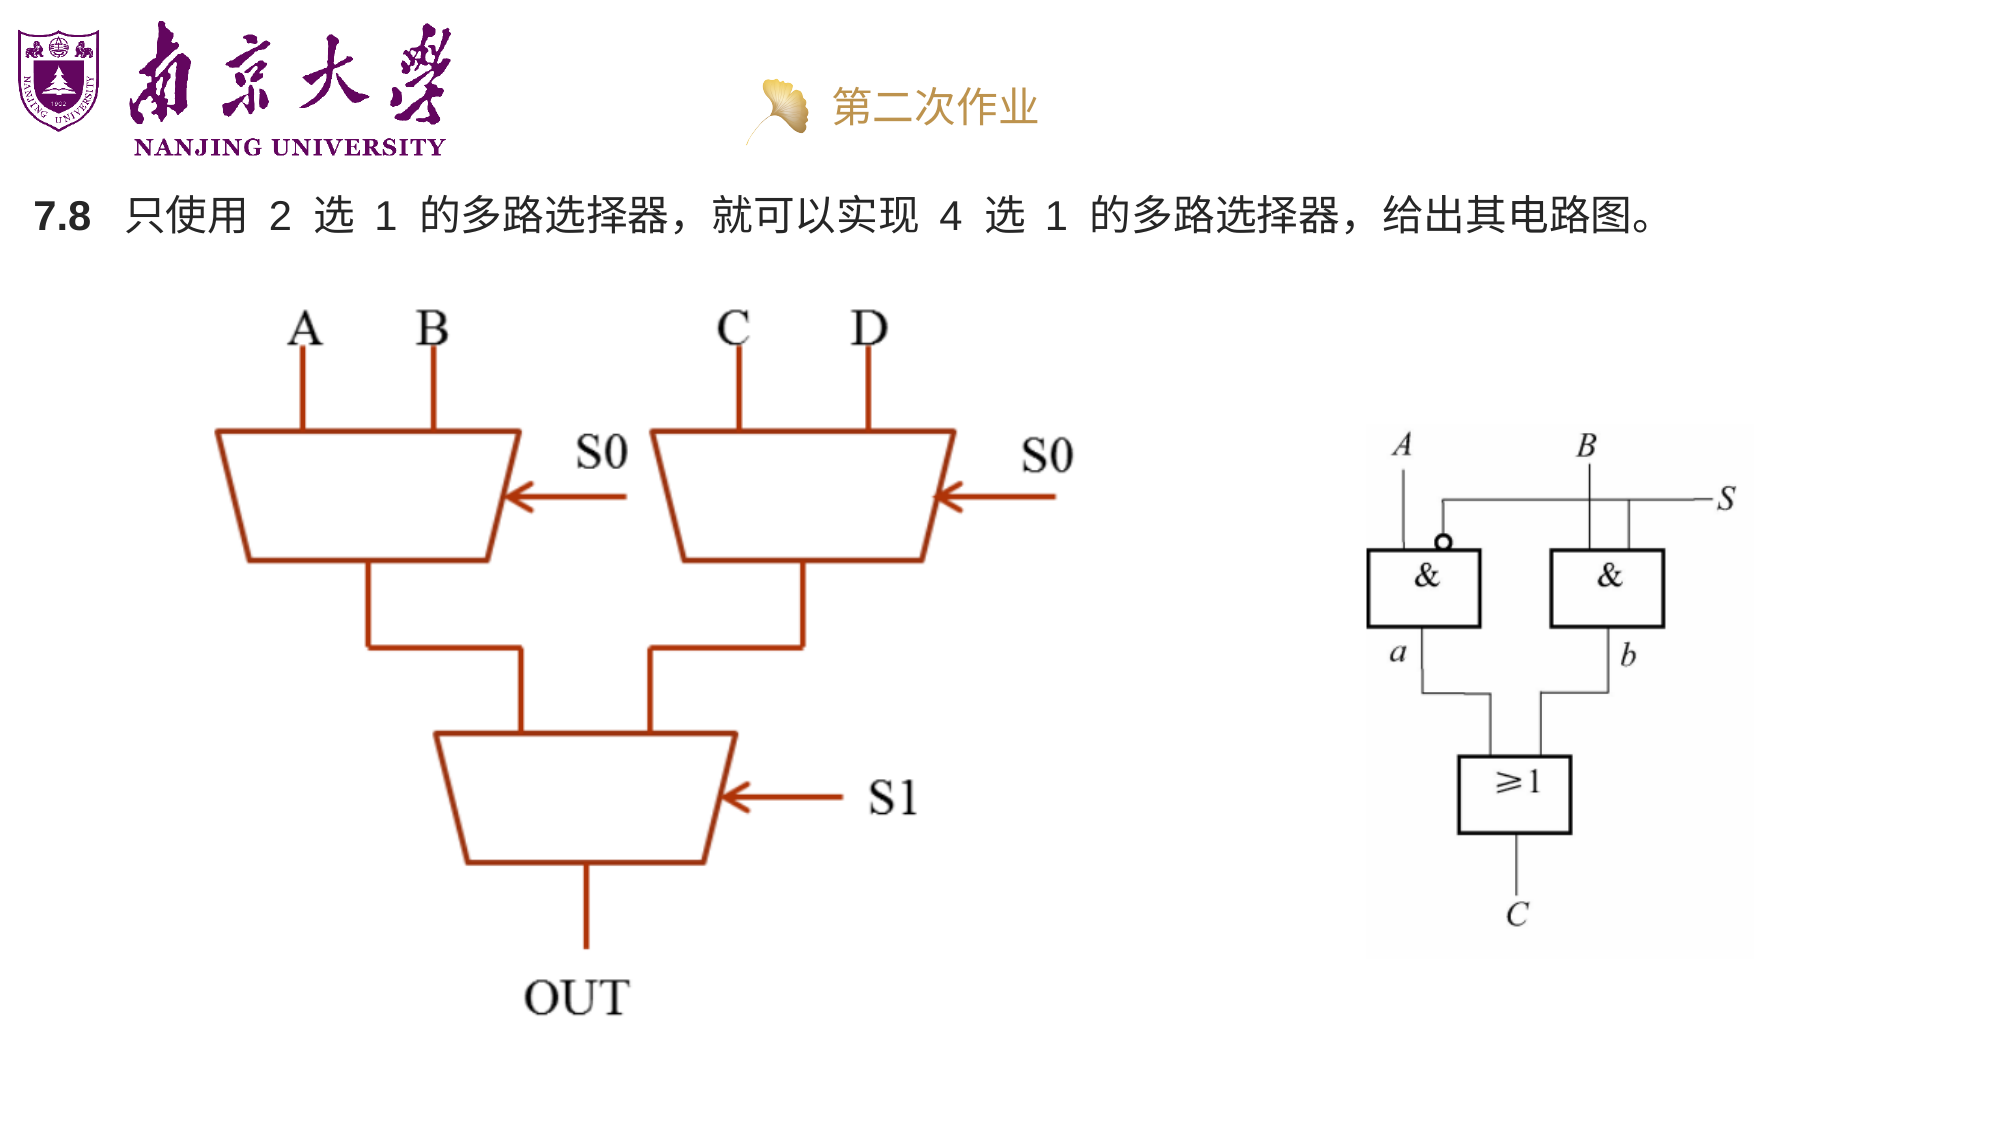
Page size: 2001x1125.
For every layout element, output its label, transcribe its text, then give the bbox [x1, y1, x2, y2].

picture [136, 284, 1132, 1051]
text_box 第二次作业 [816, 73, 1226, 139]
picture [1302, 407, 1754, 959]
picture [18, 21, 451, 160]
text_box 7.8 只使用 2 选 1 的多路选择器，就可以实现 4 选 1 的多路选择器，给出其电路图。 [18, 169, 1744, 794]
picture [731, 64, 830, 169]
